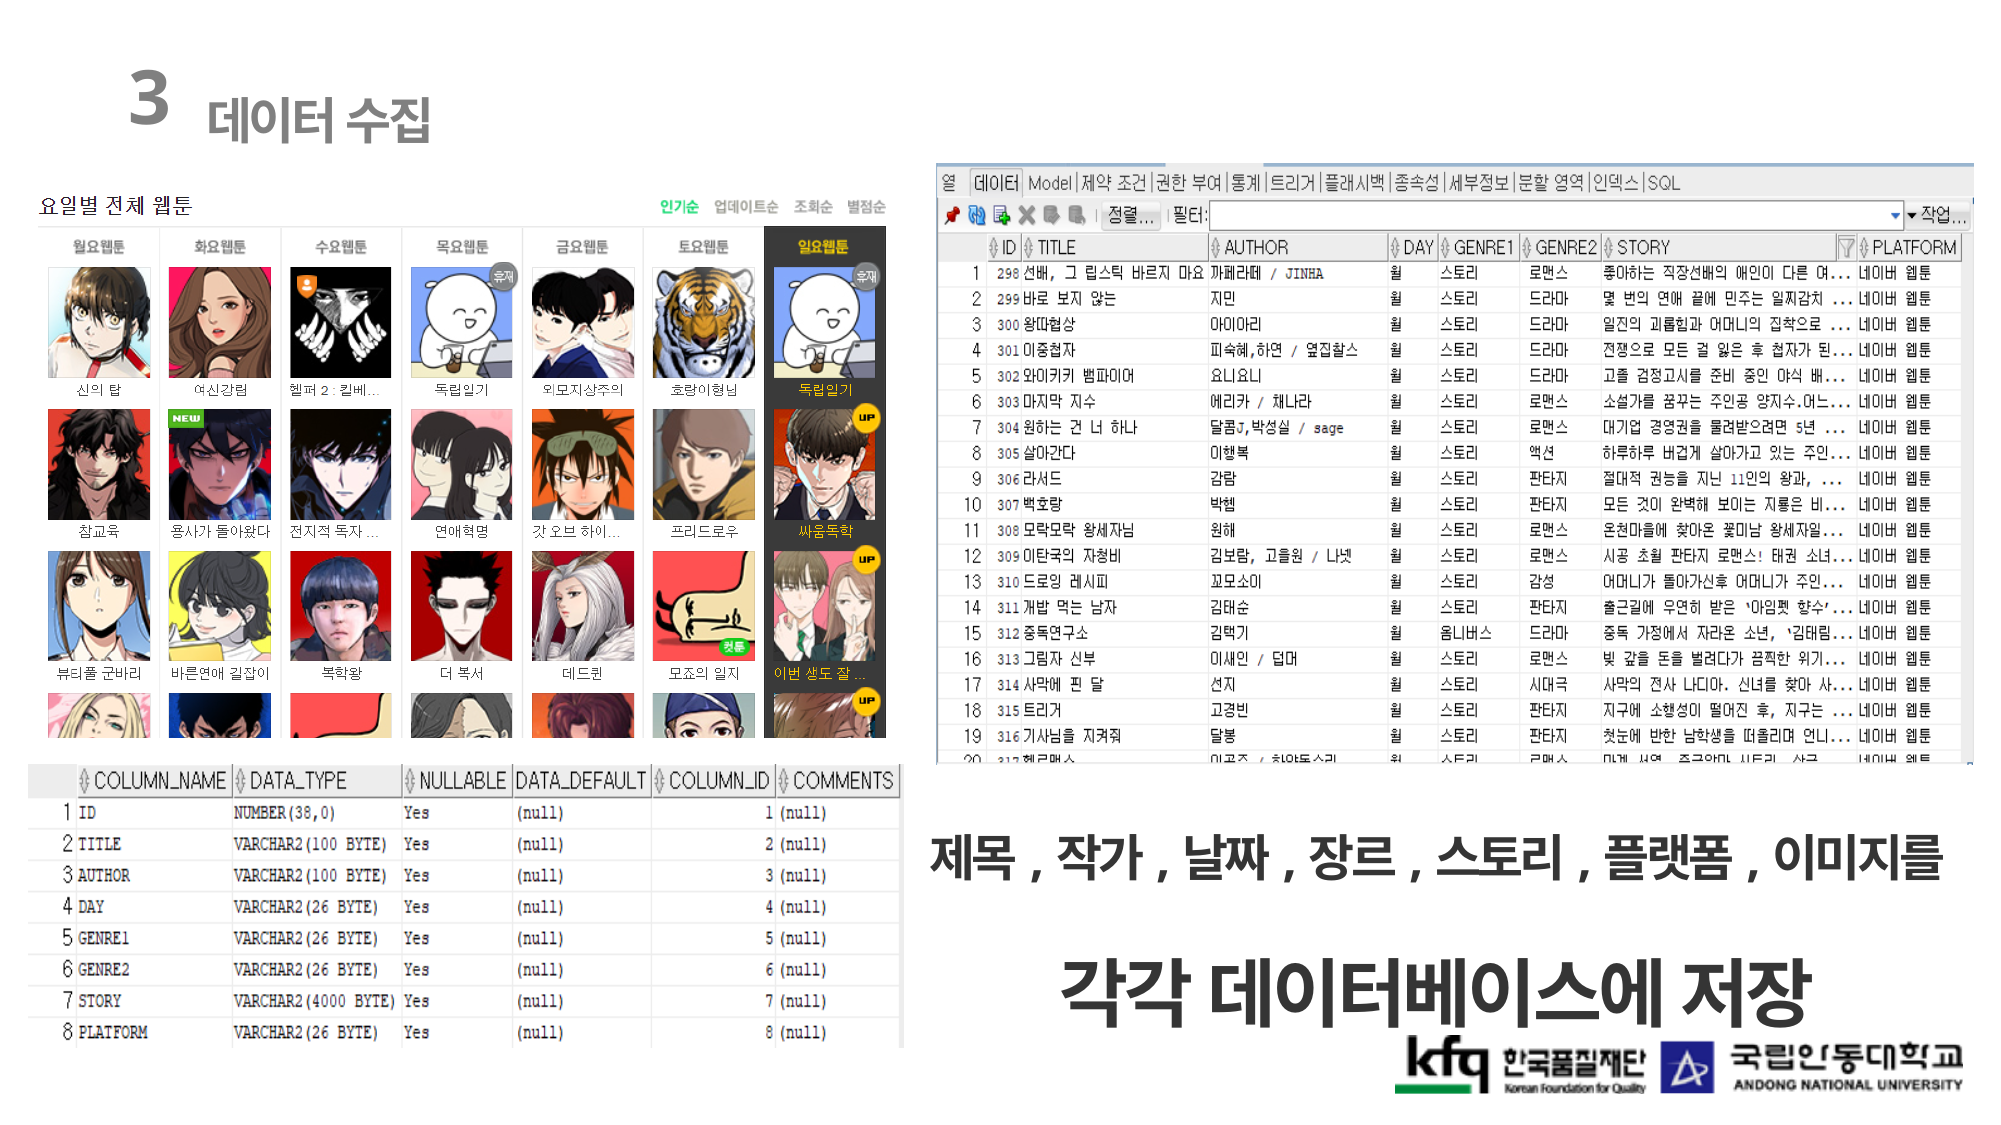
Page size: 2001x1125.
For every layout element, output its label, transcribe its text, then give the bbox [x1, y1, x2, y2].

picture [28, 176, 904, 738]
text_box 데이터 수집 [188, 50, 810, 159]
text_box 제목,작가,날짜,장르,스토리,플랫폼,이미지를 각각 데이터베이스에 저장 [904, 817, 2000, 1045]
picture [935, 163, 1974, 765]
picture [28, 764, 904, 1048]
text_box 3 [86, 40, 189, 149]
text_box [1395, 1035, 1963, 1094]
